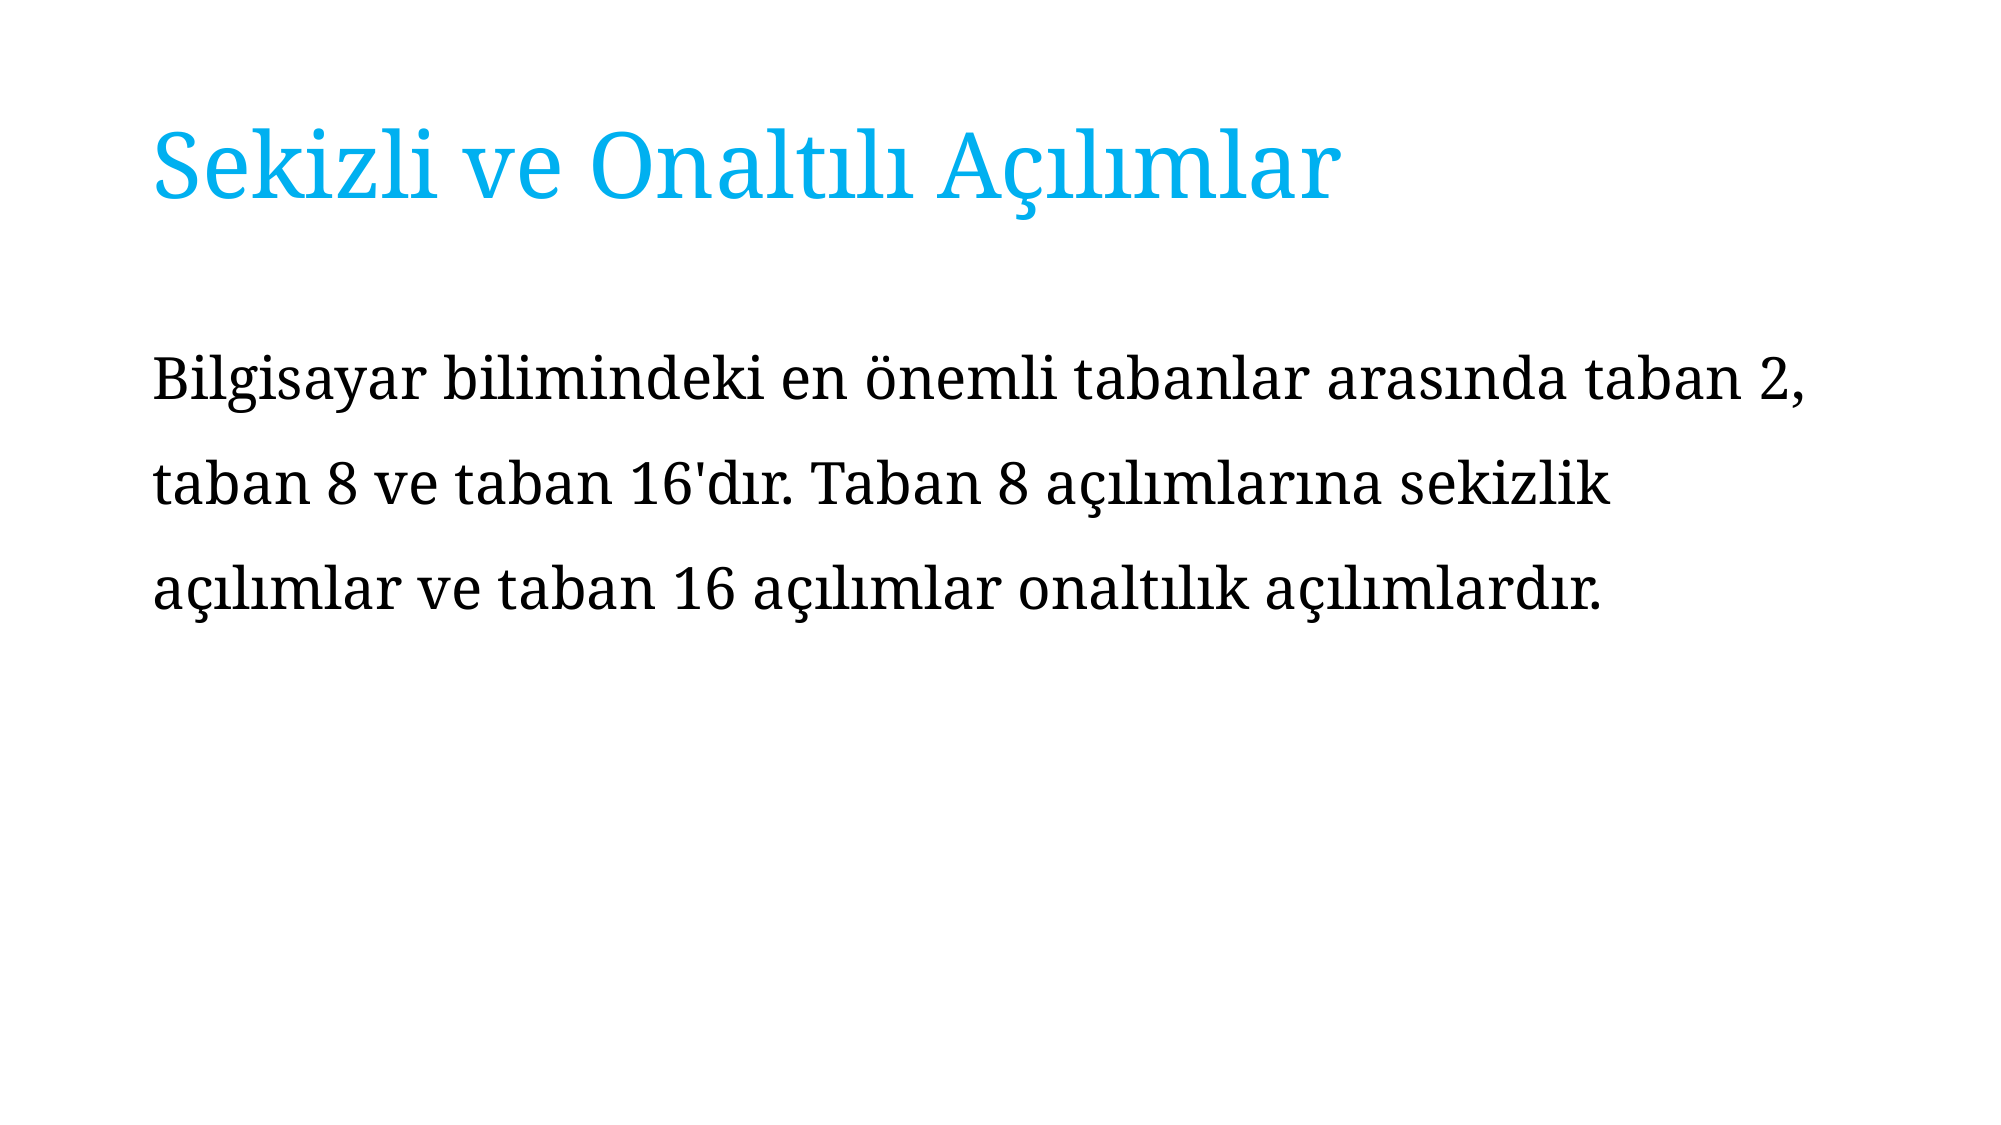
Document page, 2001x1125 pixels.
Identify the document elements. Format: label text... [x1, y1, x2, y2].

list Bilgisayar bilimindeki en önemli tabanlar arasında taban 2, taban 8 ve taban 16'dır. Taban 8 açılımlarına sekizlik açılımlar ve taban 16 açılımlar onaltılık açılımlardır. [137, 299, 1863, 1014]
title Sekizli ve Onaltılı Açılımlar [137, 59, 1863, 278]
